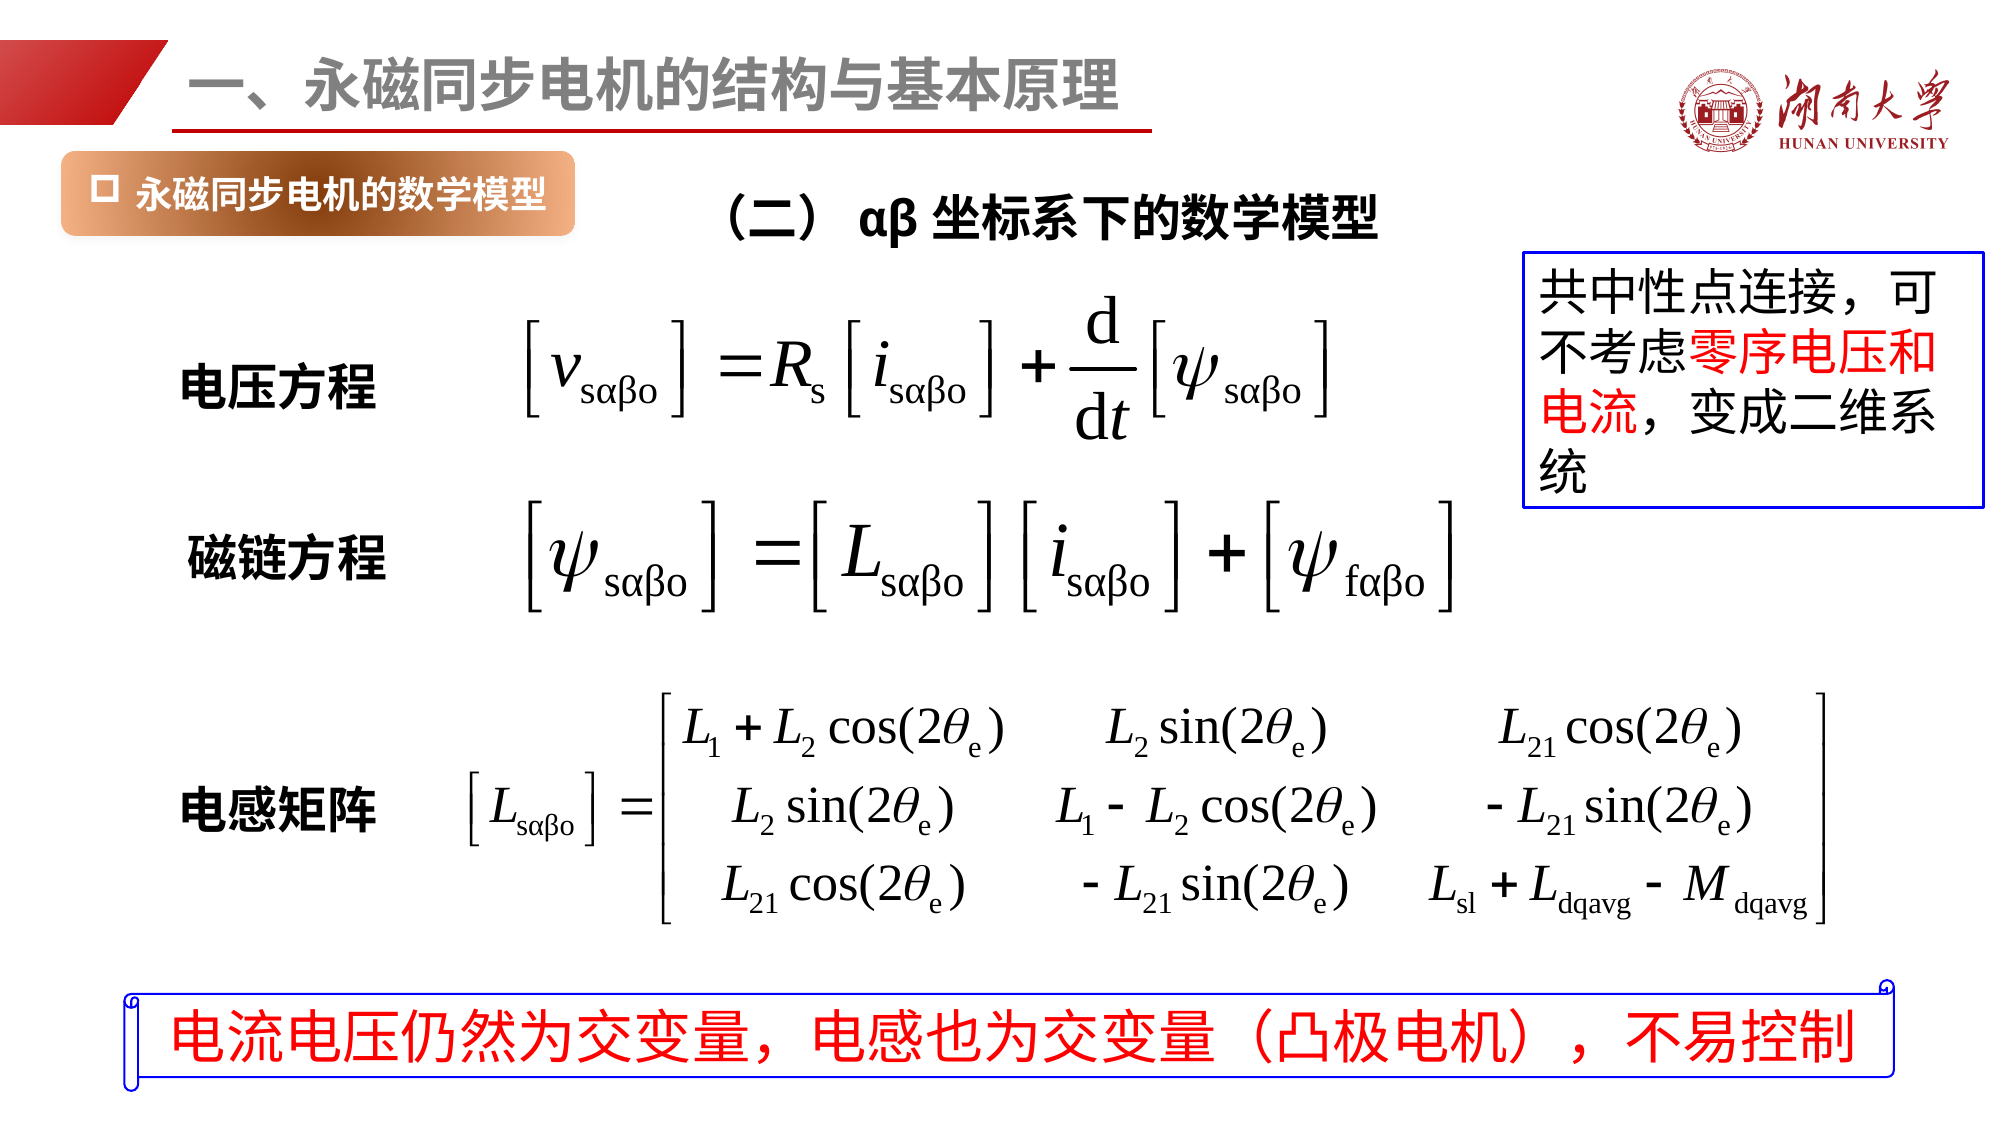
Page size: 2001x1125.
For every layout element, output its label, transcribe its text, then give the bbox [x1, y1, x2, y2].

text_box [510, 278, 1357, 454]
text_box （二）αβ坐标系下的数学模型 [661, 183, 1635, 254]
text_box 电压方程 [162, 348, 493, 424]
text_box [510, 485, 1484, 629]
text_box 永磁同步电机的数学模型 [60, 183, 577, 237]
text_box 电感矩阵 [162, 771, 413, 846]
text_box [457, 683, 1846, 936]
text_box 共中性点连接，可不考虑零序电压和电流，变成二维系统 [1523, 252, 1984, 508]
text_box 电流电压仍然为交变量，电感也为交变量（凸极电机），不易控制 [123, 979, 1895, 1092]
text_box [0, 40, 2000, 183]
text_box 磁链方程 [172, 519, 503, 595]
